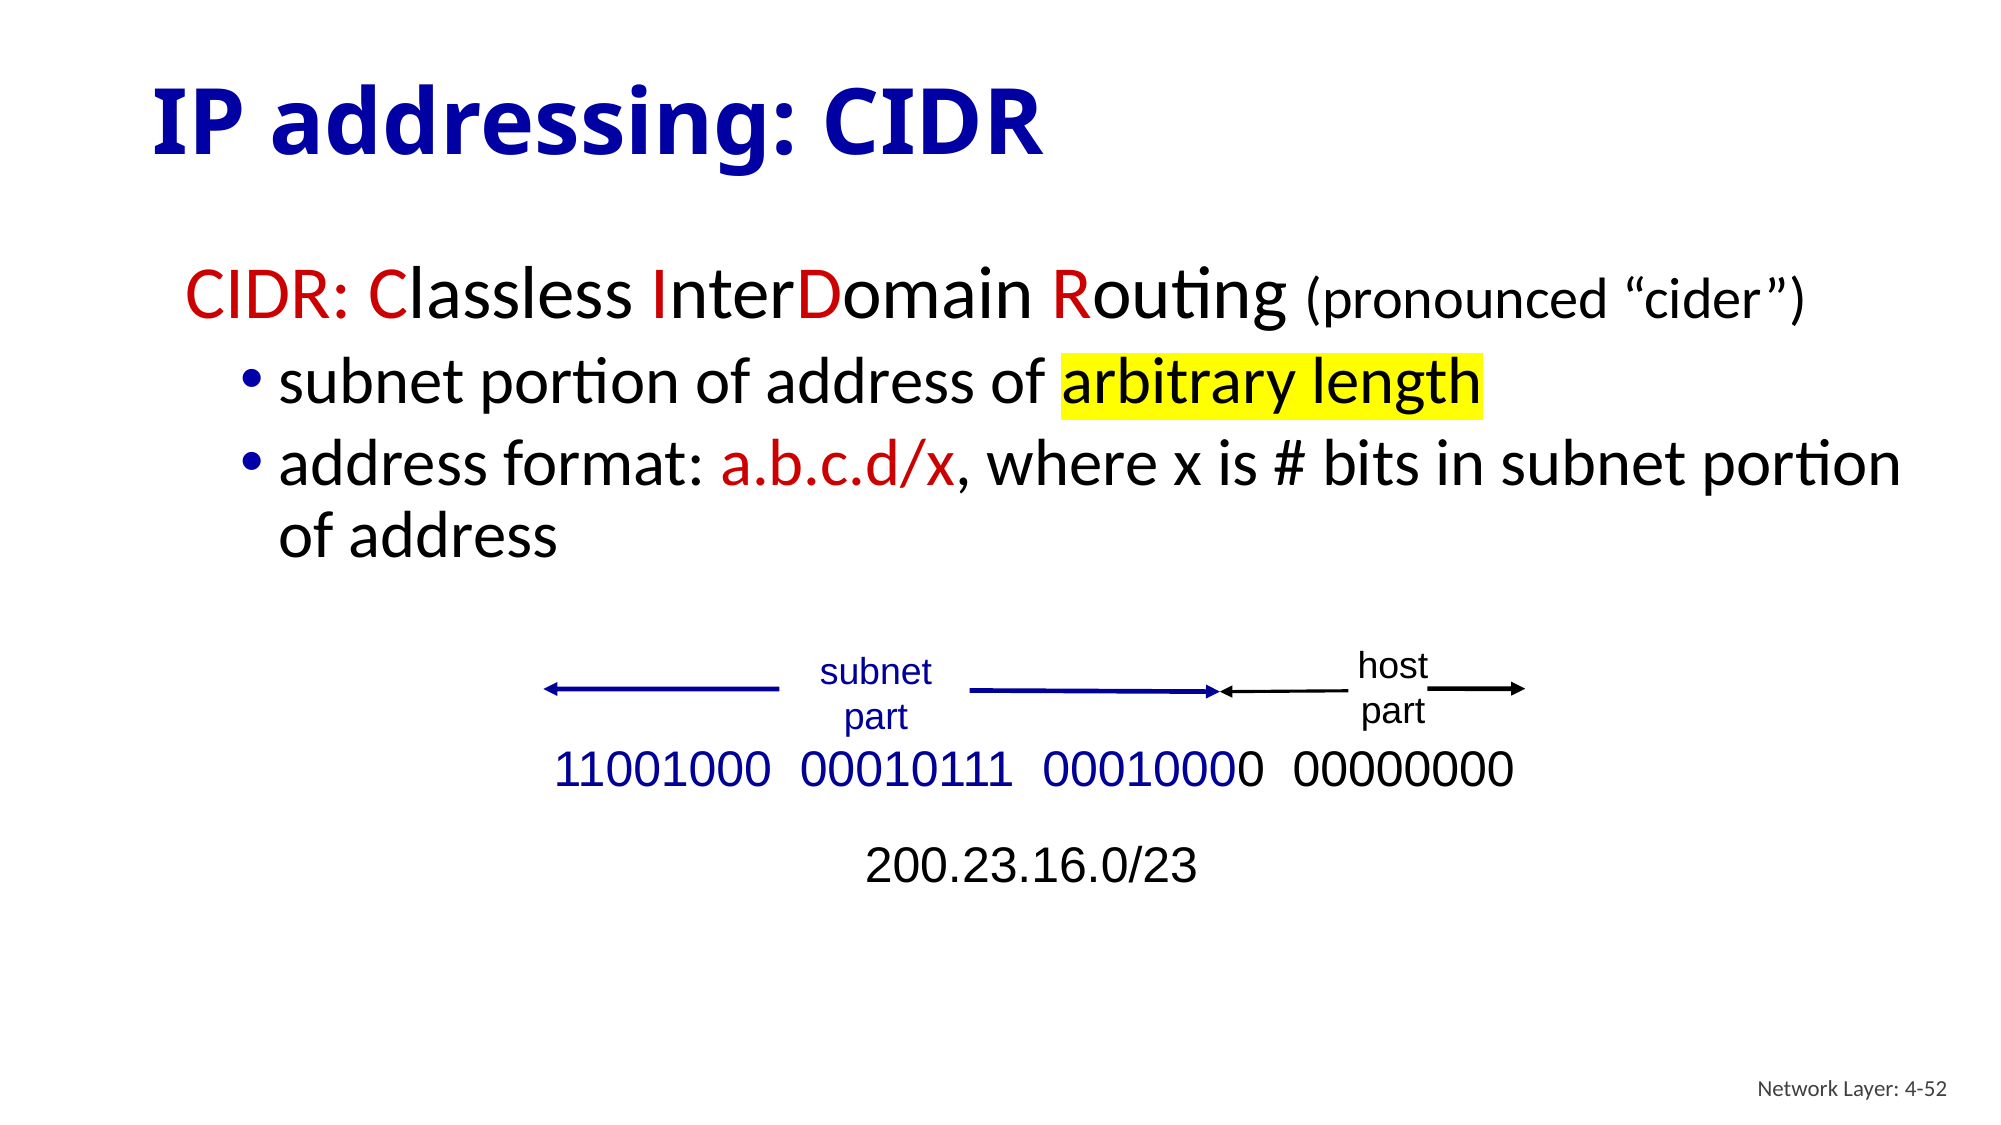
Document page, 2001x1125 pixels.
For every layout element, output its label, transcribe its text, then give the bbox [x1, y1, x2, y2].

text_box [531, 633, 1537, 901]
slide_number Network Layer: 4-52 [1512, 1056, 1963, 1117]
text_box CIDR: Classless InterDomain Routing (pronounced “cider”) subnet portion of address of arbitrary length address format: a.b.c.d/x, where x is # bits in subnet portion of address [149, 246, 1970, 588]
title IP addressing: CIDR [137, 51, 1863, 198]
